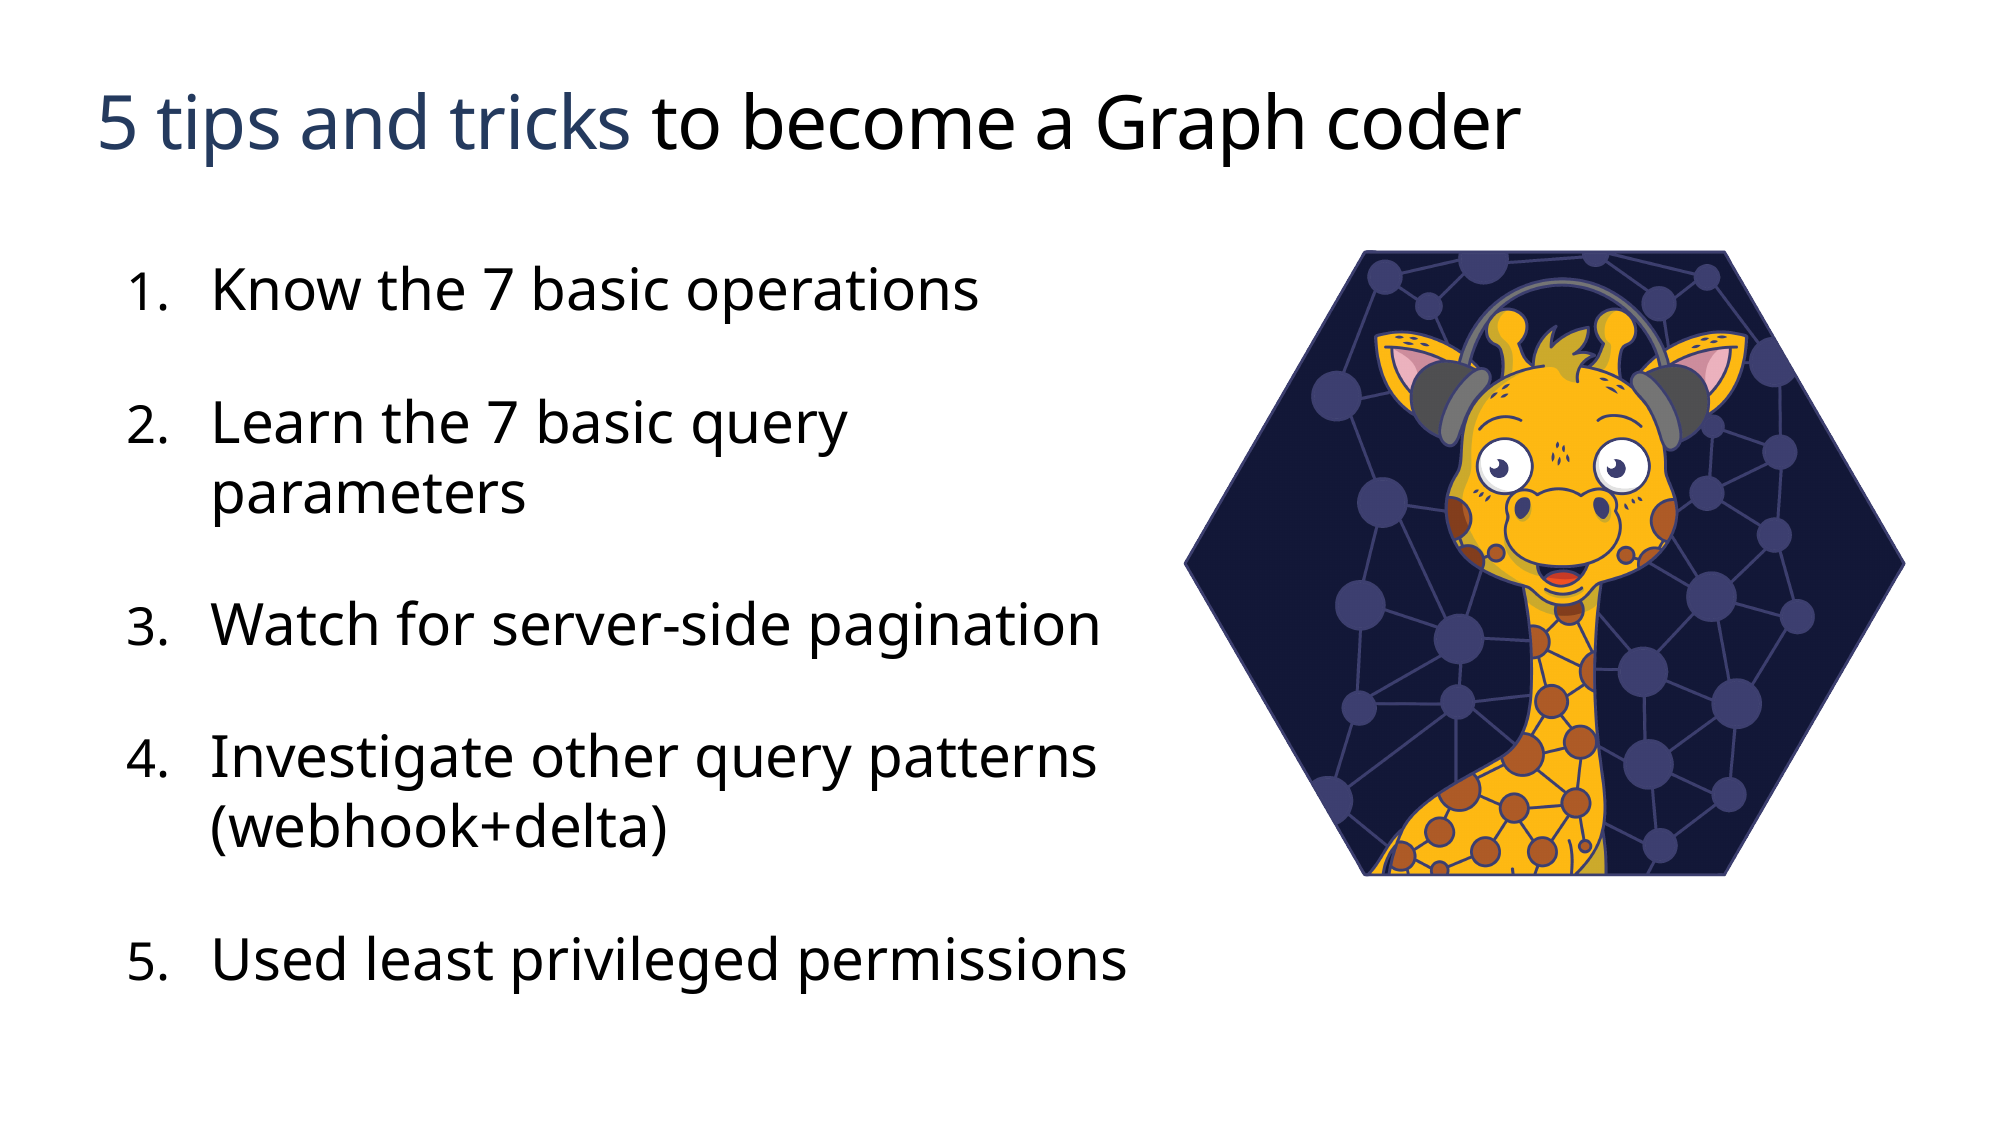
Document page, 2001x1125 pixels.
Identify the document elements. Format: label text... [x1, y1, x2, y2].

list Know the 7 basic operations Learn the 7 basic query parameters Watch for server-side pagination Investigate other query patterns (webhook+delta) Used least privileged permissions [126, 252, 1165, 1125]
title 5 tips and tricks to become a Graph coder [96, 75, 1904, 166]
picture [1128, 198, 1982, 927]
